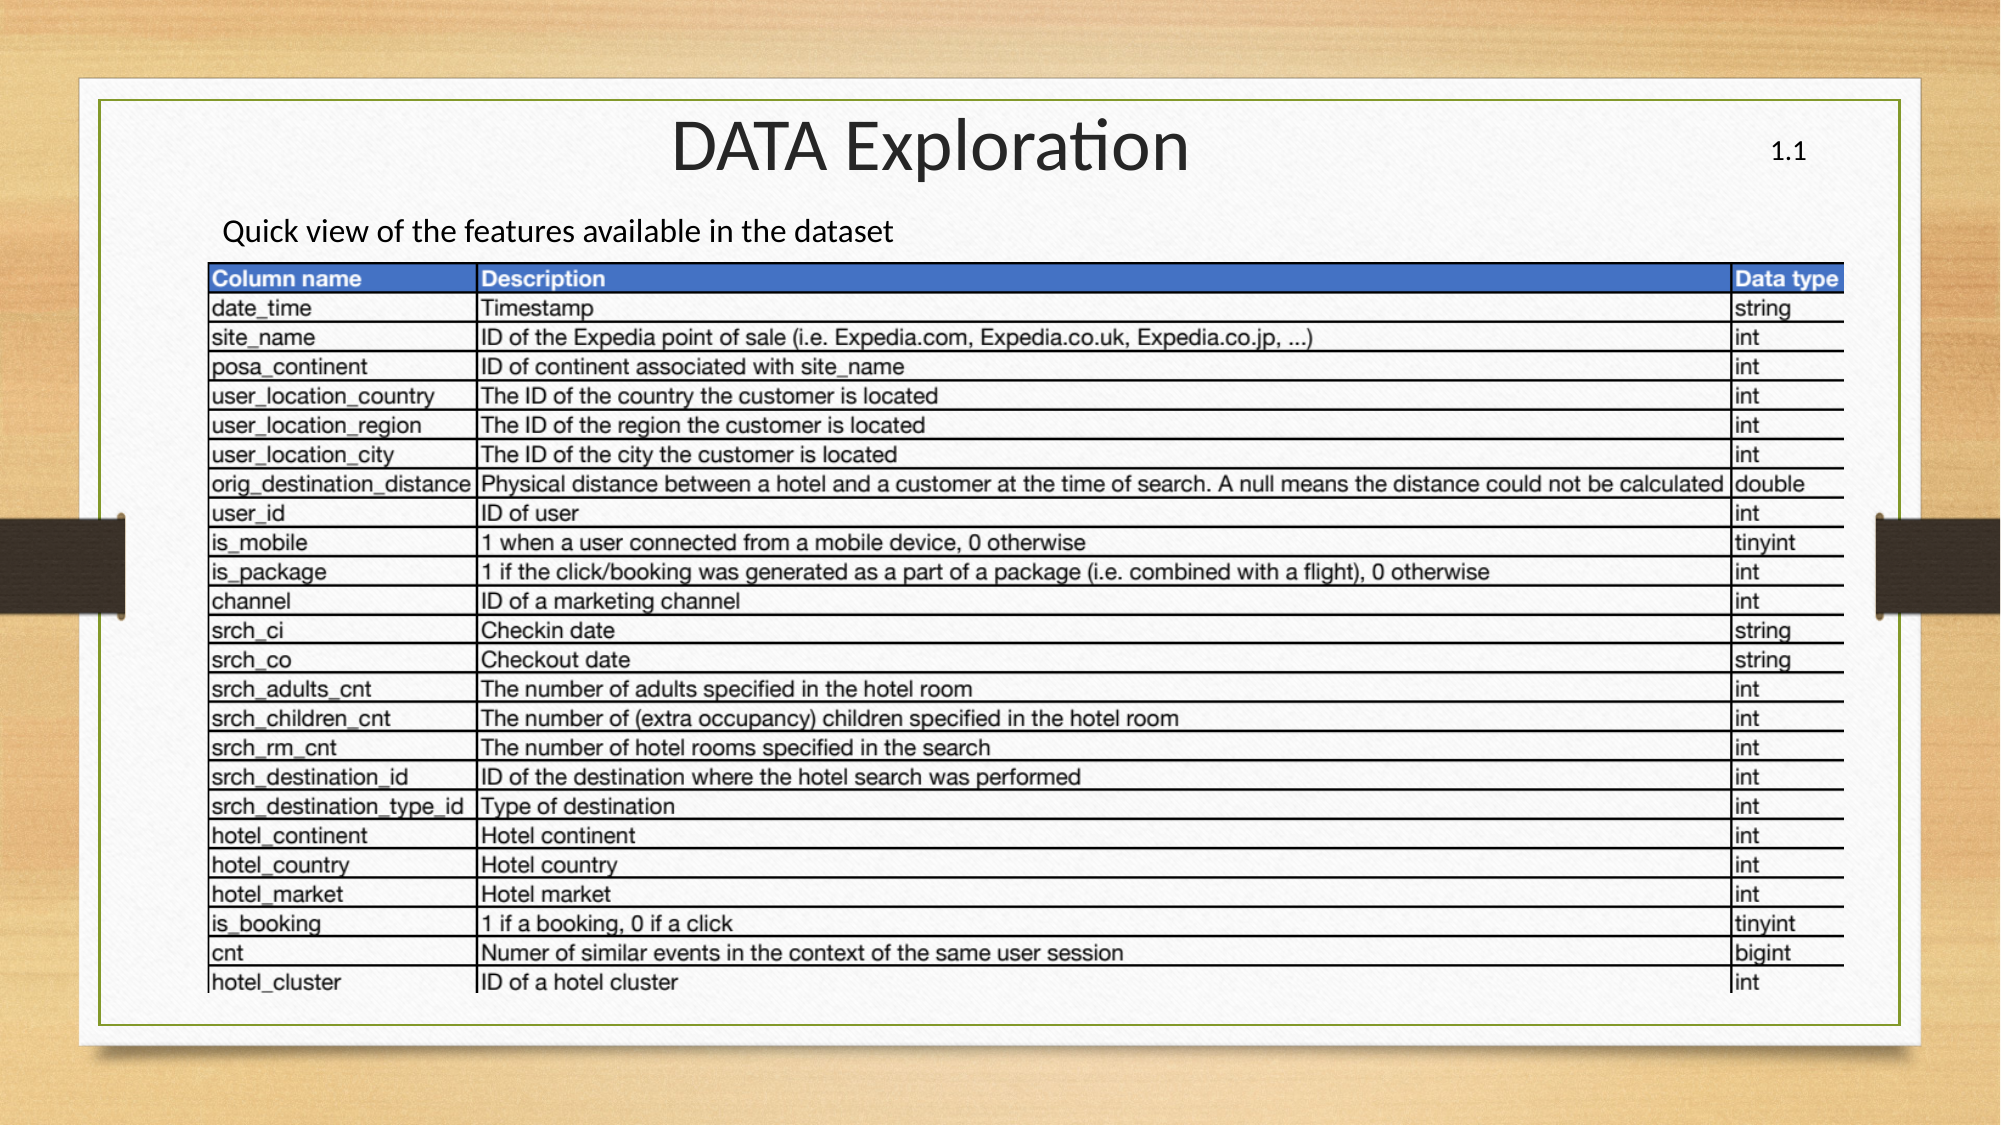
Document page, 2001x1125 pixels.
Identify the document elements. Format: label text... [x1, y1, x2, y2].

picture [0, 0, 2001, 1125]
title DATA Exploration [143, 54, 1719, 227]
text_box Quick view of the features available in the dataset [207, 202, 1208, 257]
text_box 1.1 [1755, 123, 1872, 174]
